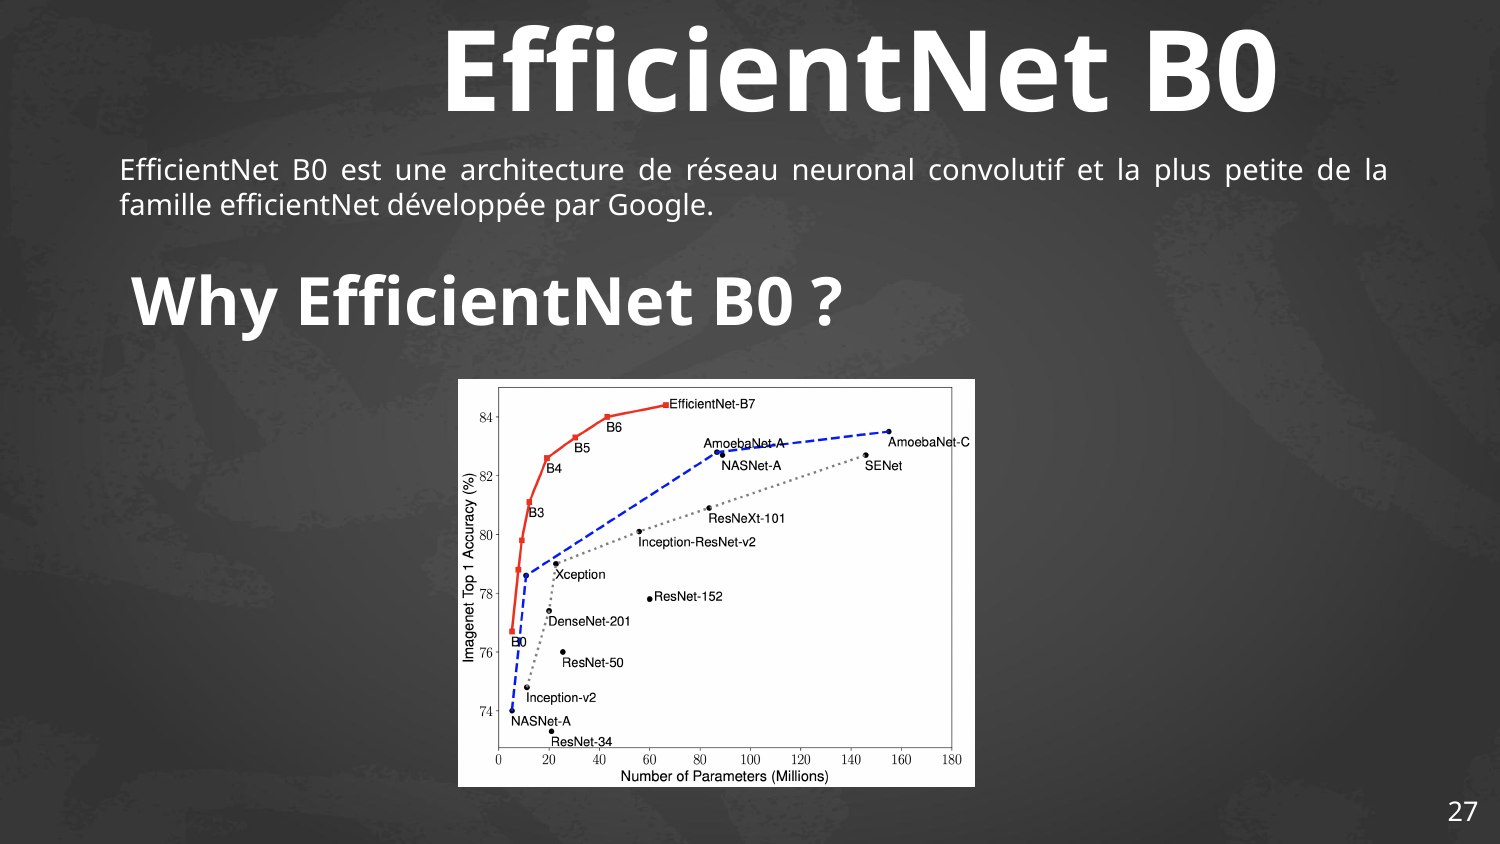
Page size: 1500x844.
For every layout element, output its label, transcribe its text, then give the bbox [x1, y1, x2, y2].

title Why EfficientNet B0 ? [116, 270, 999, 349]
slide_number ‹#› [1403, 779, 1494, 844]
text_box EfficientNet B0 est une architecture de réseau neuronal convolutif et la plus petite de la famille efficientNet développée par Google. [104, 136, 1405, 237]
title EfficientNet B0 [423, 44, 1306, 123]
picture [0, 0, 1500, 844]
